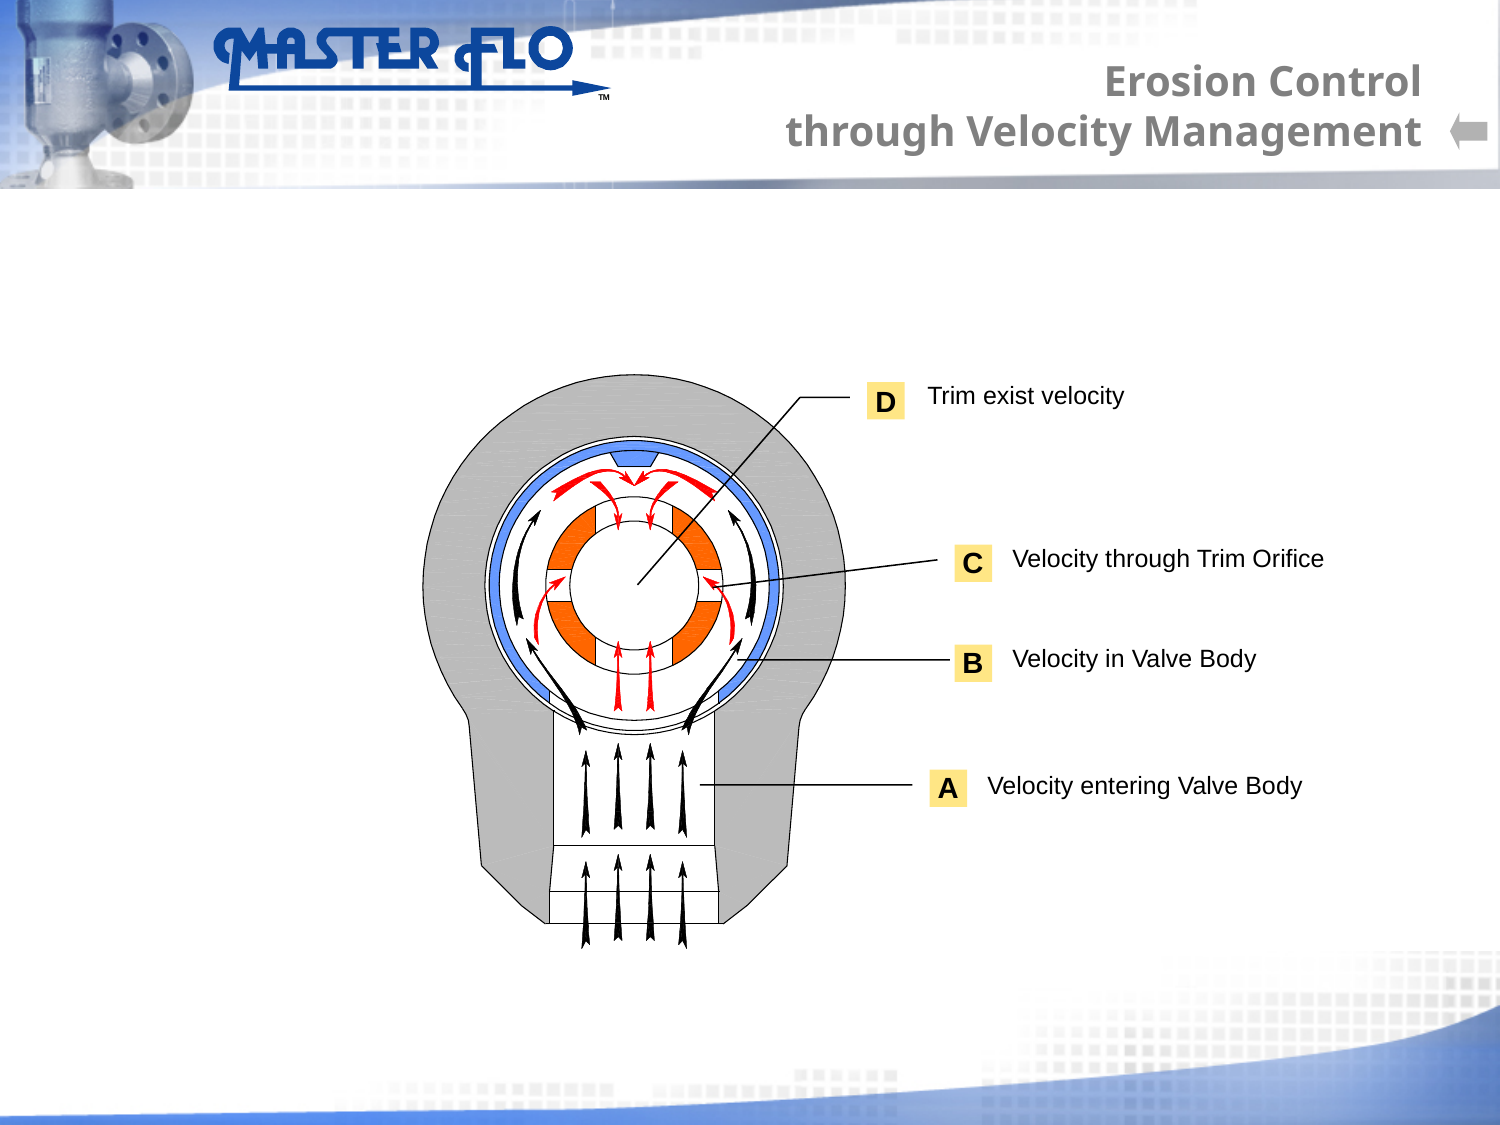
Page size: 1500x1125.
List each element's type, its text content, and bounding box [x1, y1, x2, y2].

picture [0, 0, 1500, 189]
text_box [422, 336, 863, 949]
title Erosion Control through Velocity Management [675, 50, 1438, 163]
text_box Trim exist velocity [912, 372, 1225, 418]
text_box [922, 762, 973, 813]
text_box Velocity through Trim Orifice [997, 534, 1361, 580]
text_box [947, 537, 998, 588]
picture [0, 951, 1500, 1125]
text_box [860, 374, 911, 425]
text_box Velocity in Valve Body [997, 634, 1311, 680]
text_box [910, 545, 918, 575]
text_box Velocity entering Valve Body [973, 762, 1325, 808]
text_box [947, 637, 998, 688]
